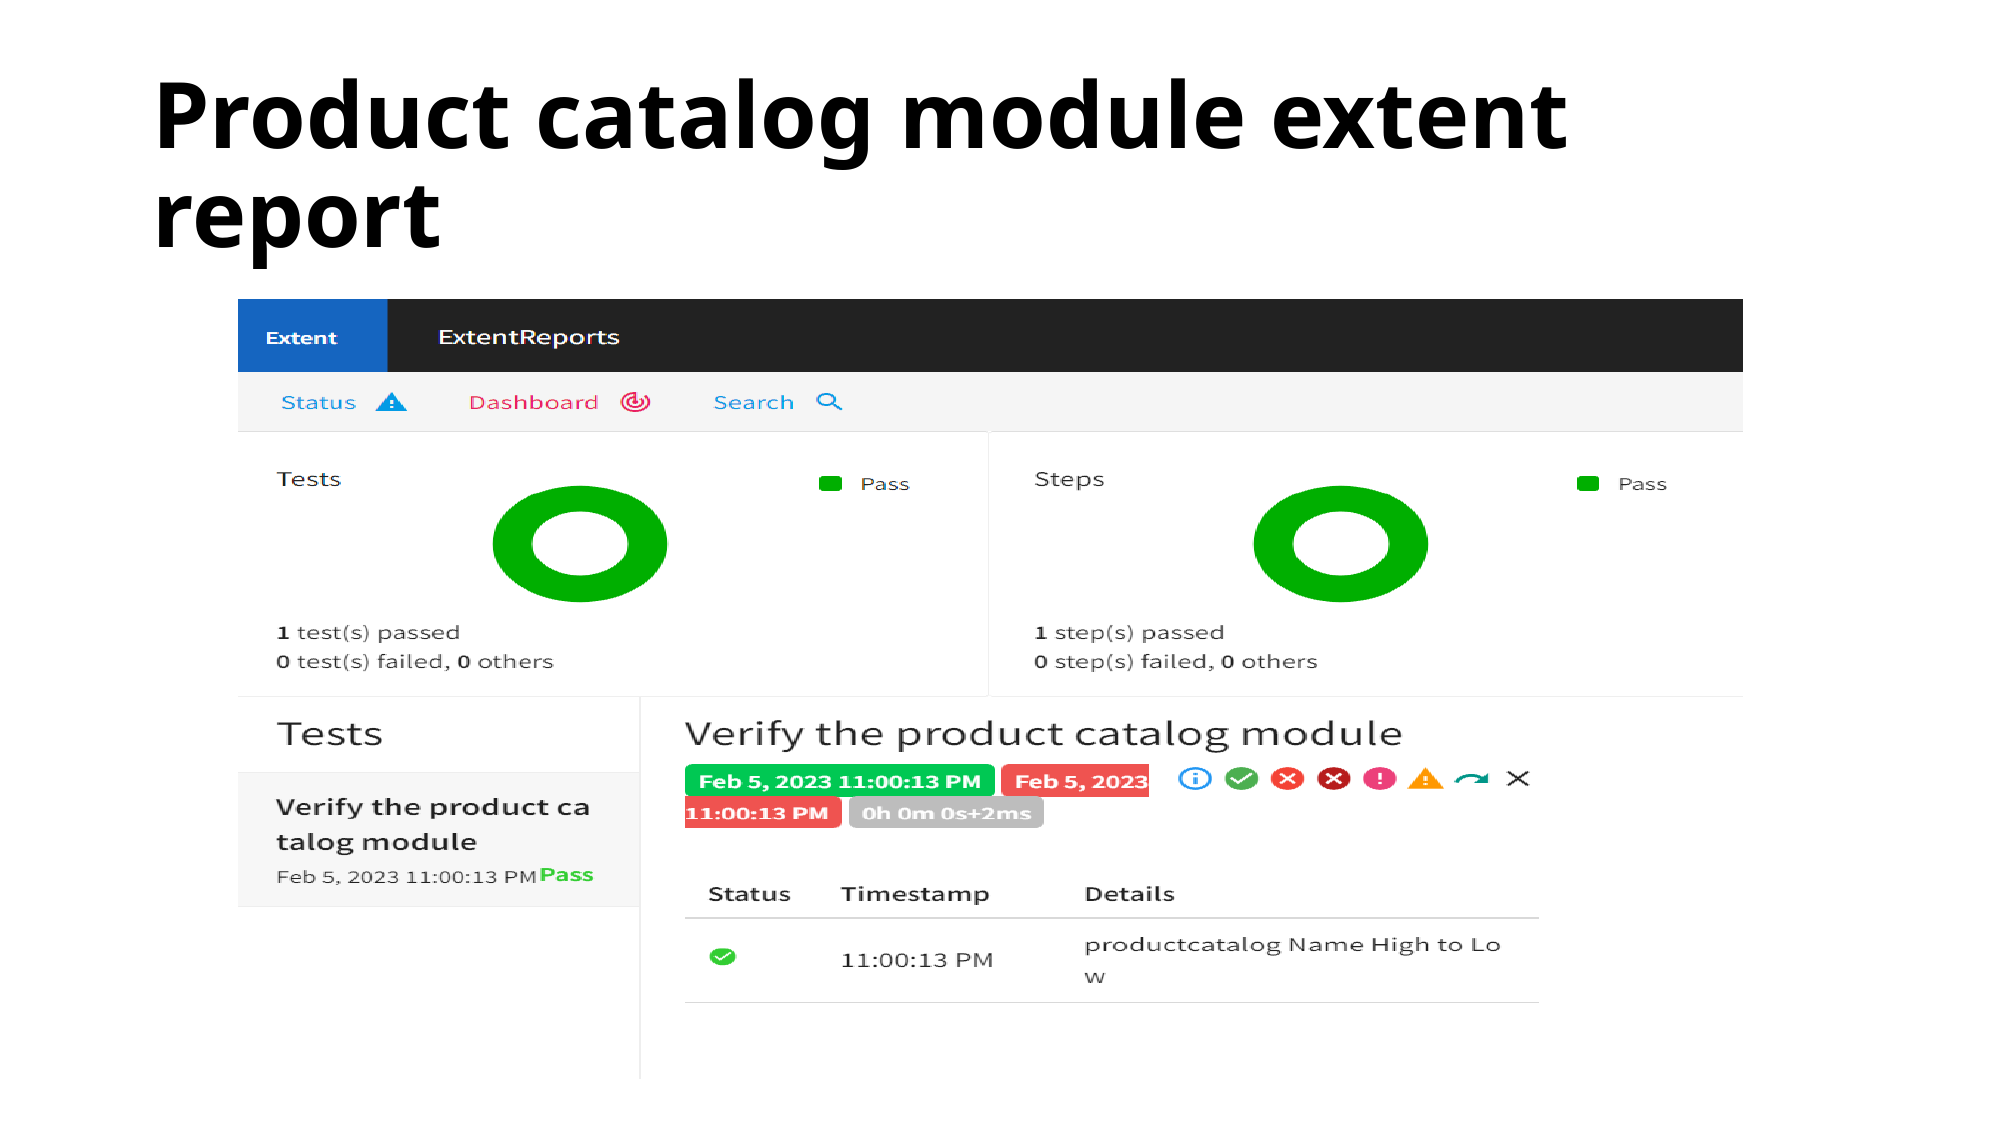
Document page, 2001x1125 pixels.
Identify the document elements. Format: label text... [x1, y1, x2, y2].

title Product catalog module extent report [137, 59, 1863, 278]
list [238, 299, 1742, 1080]
